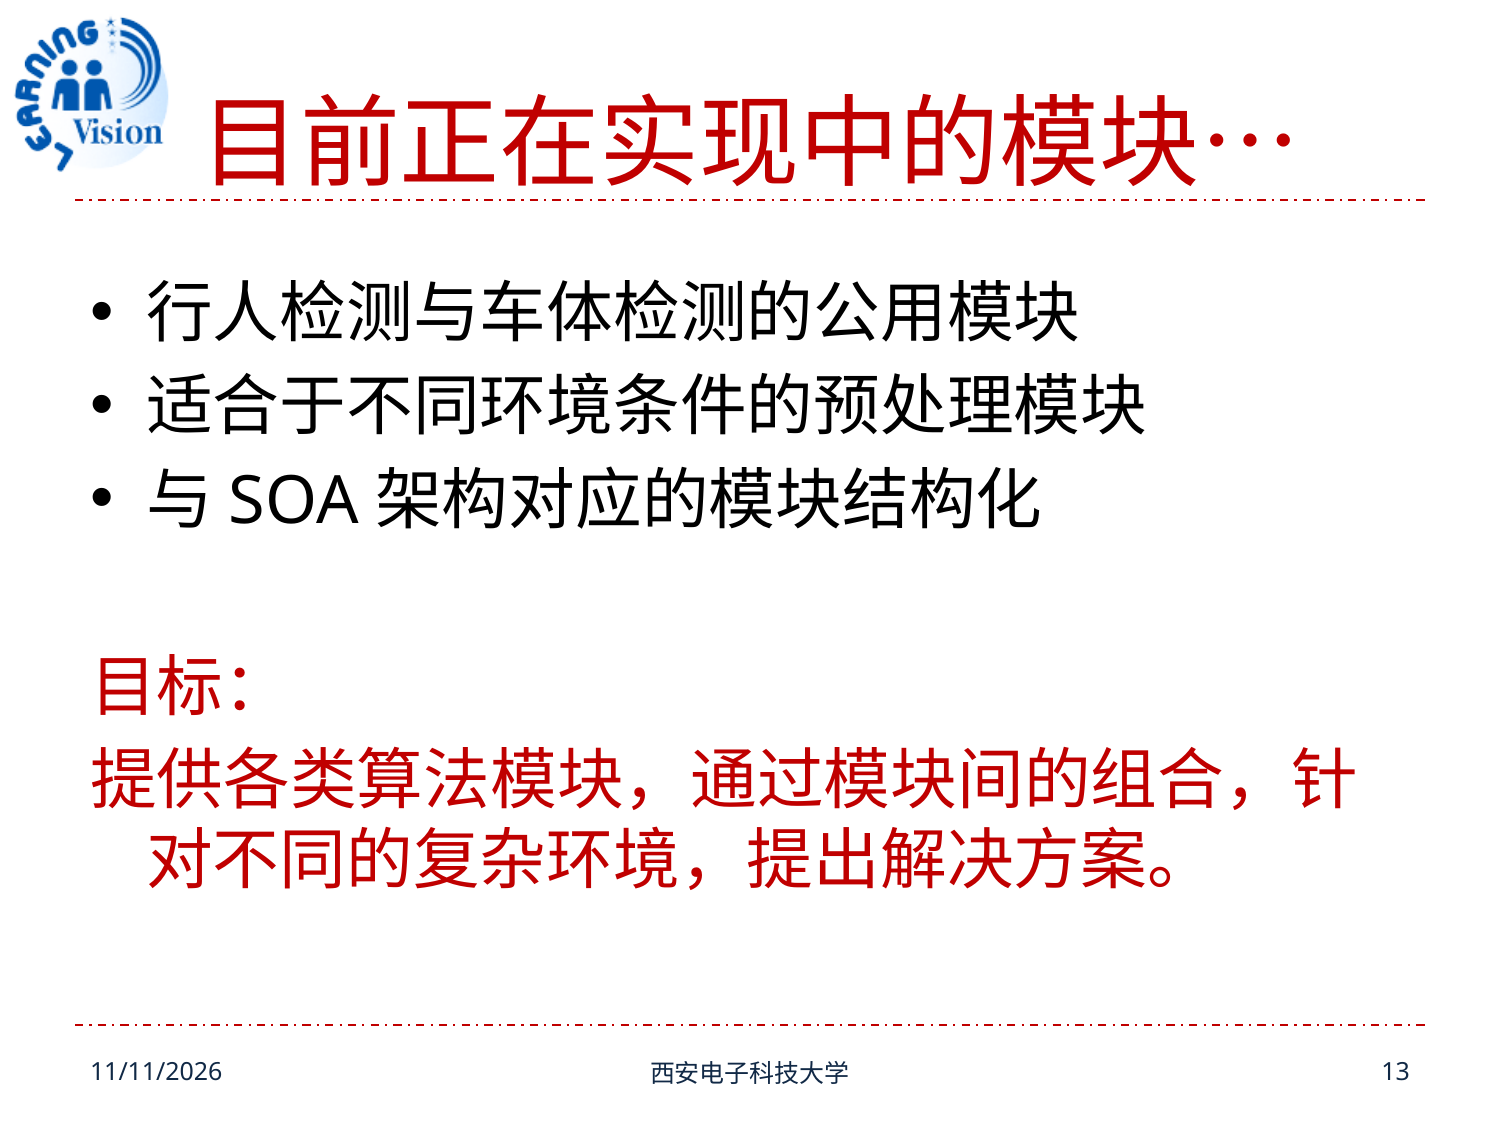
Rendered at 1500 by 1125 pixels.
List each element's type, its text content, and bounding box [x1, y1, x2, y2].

title 目前正在实现中的模块… [75, 45, 1425, 233]
picture [0, 0, 186, 188]
slide_number 13 [1074, 1042, 1425, 1103]
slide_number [75, 1042, 425, 1103]
footer 西安电子科技大学 [512, 1042, 988, 1103]
list 行人检测与车体检测的公用模块 适合于不同环境条件的预处理模块 与SOA架构对应的模块结构化 目标： 提供各类算法模块，通过模块间的组合，针对不同的复杂环境，提出解决方案。 [75, 262, 1425, 1005]
